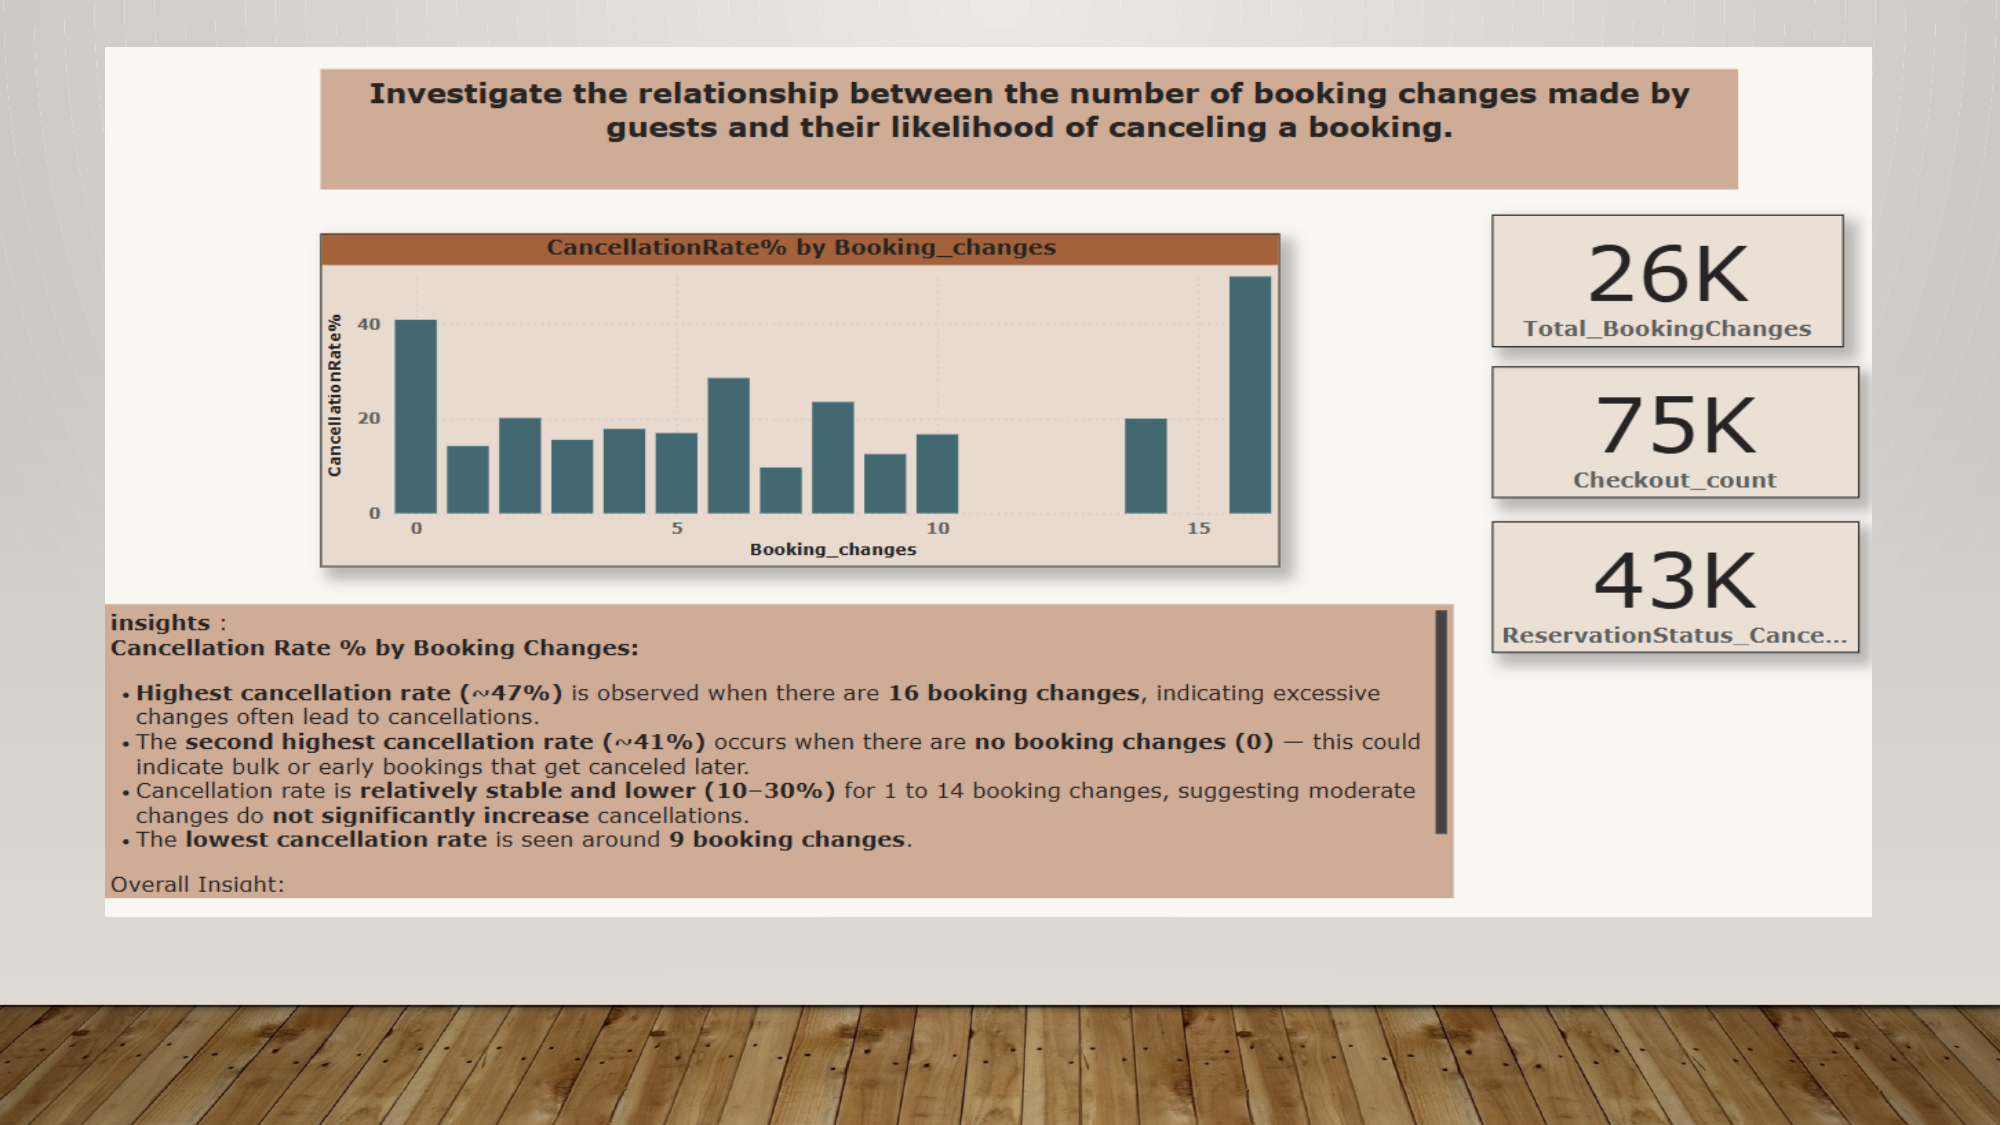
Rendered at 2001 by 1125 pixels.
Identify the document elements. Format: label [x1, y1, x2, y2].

picture [105, 47, 1872, 917]
picture [0, 1005, 2000, 1125]
